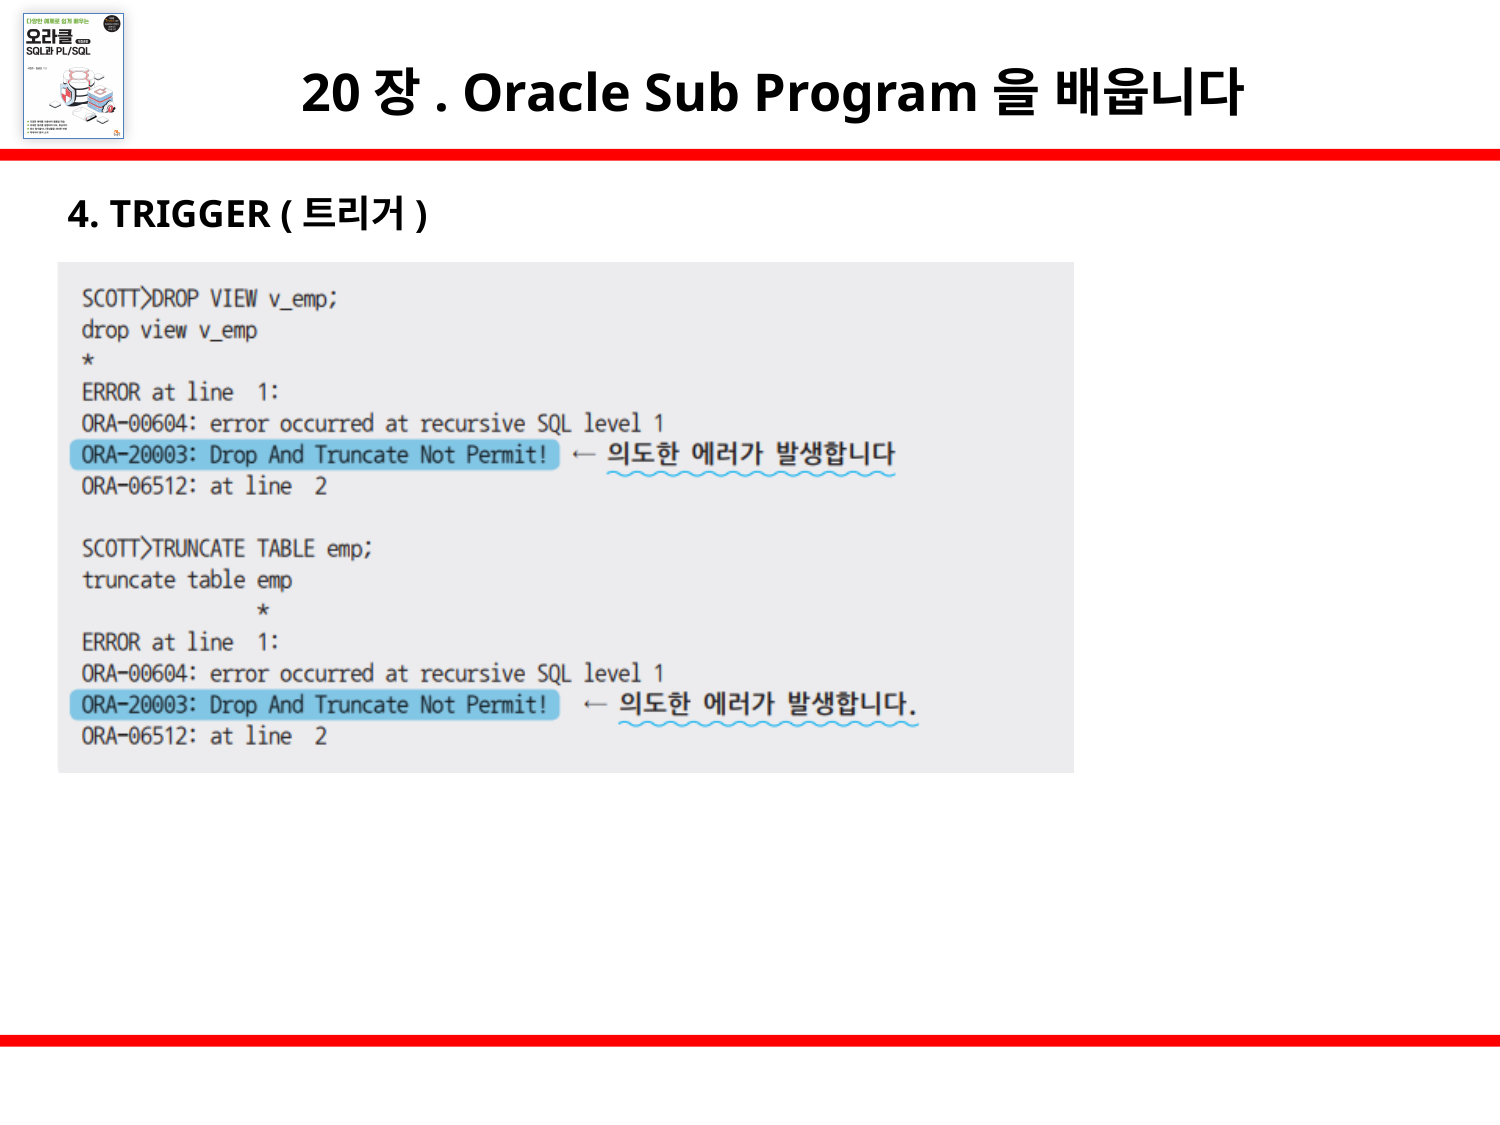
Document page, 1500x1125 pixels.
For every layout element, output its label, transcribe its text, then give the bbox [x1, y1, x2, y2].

text_box 4. TRIGGER (트리거) [51, 169, 1236, 256]
picture [56, 261, 1075, 774]
text_box [0, 1033, 1500, 1049]
text_box [0, 147, 1500, 163]
text_box 20장. Oracle Sub Program을 배웁니다 [204, 0, 1343, 151]
picture [23, 13, 125, 140]
